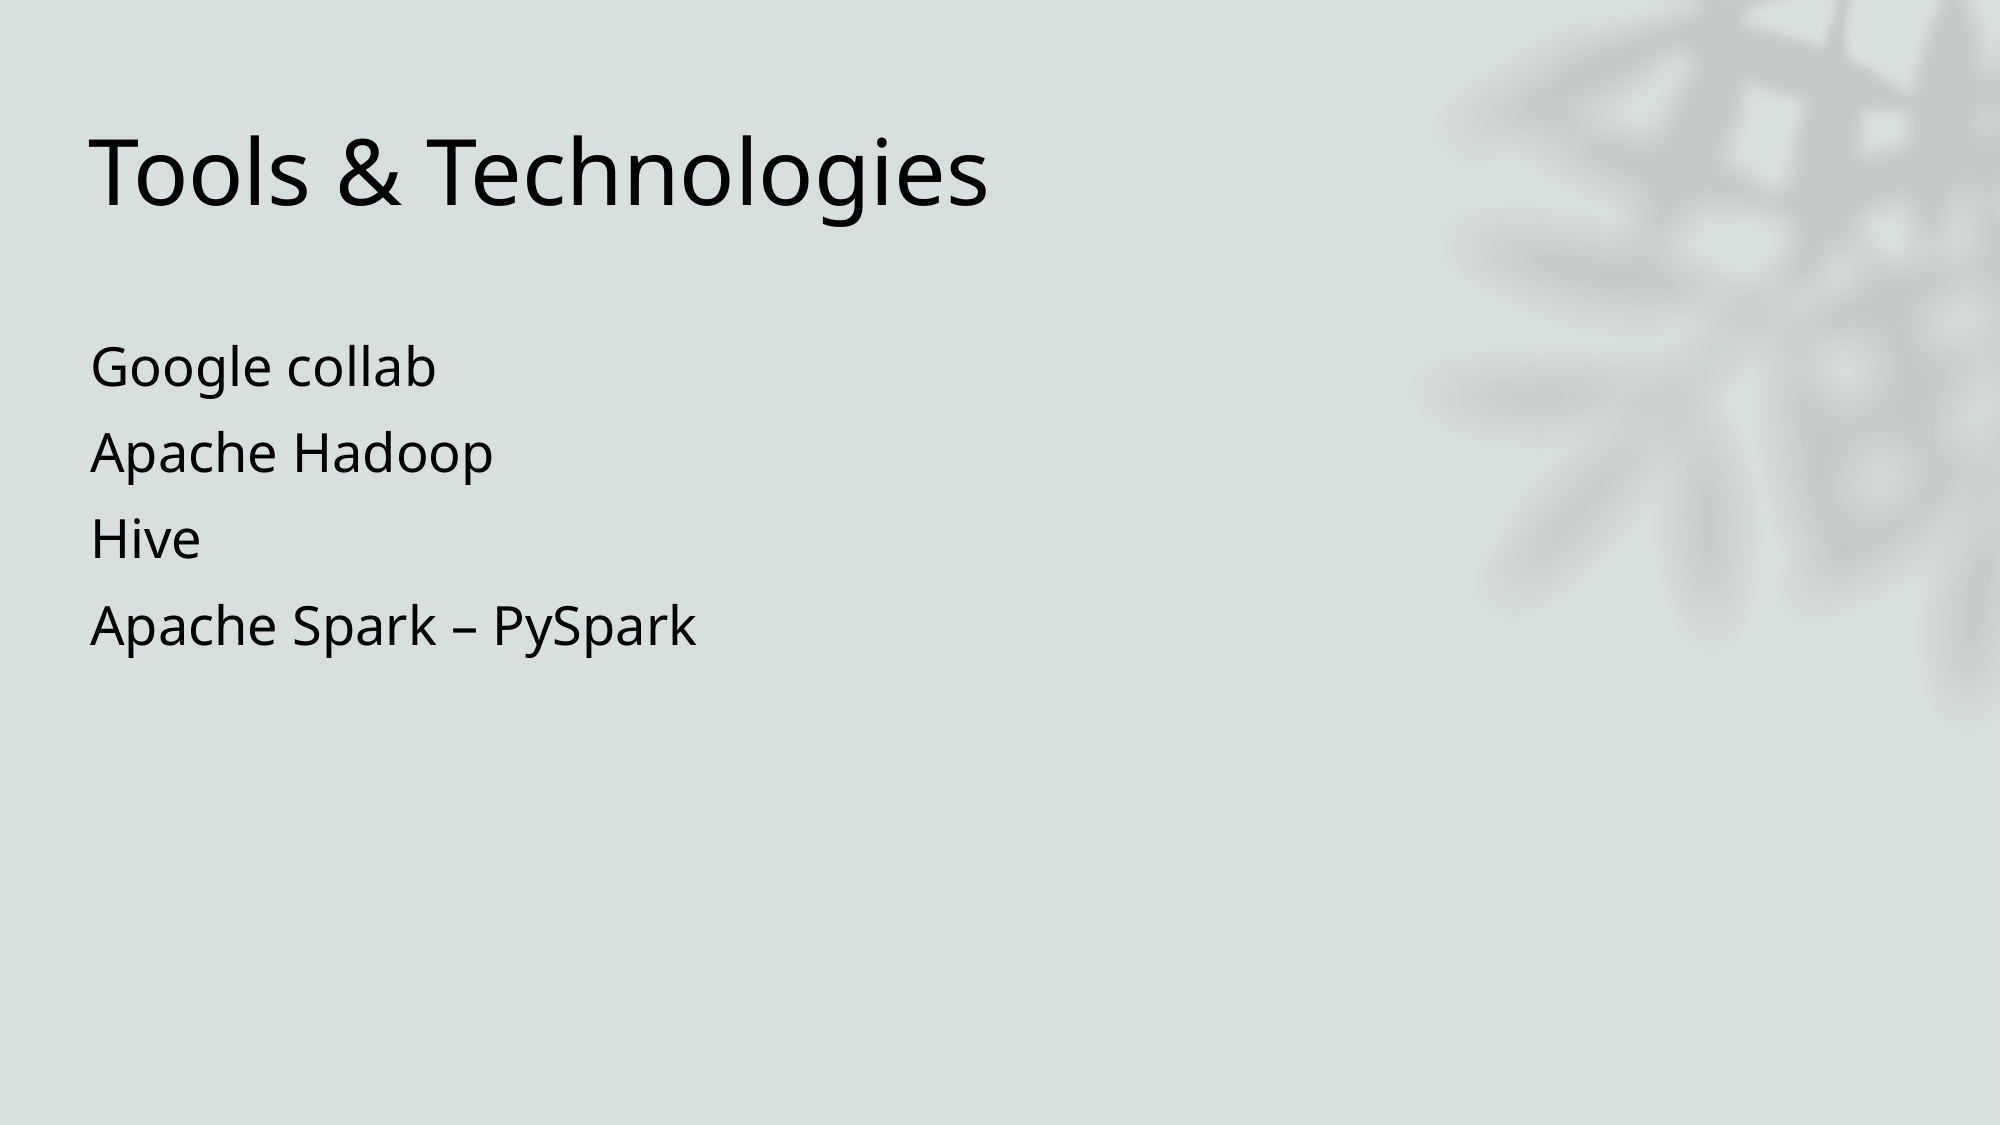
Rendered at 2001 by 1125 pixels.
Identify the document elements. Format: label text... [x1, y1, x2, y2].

list Google collab Apache Hadoop Hive Apache Spark – PySpark [75, 319, 1925, 1009]
title Tools & Technologies [73, 60, 1861, 278]
